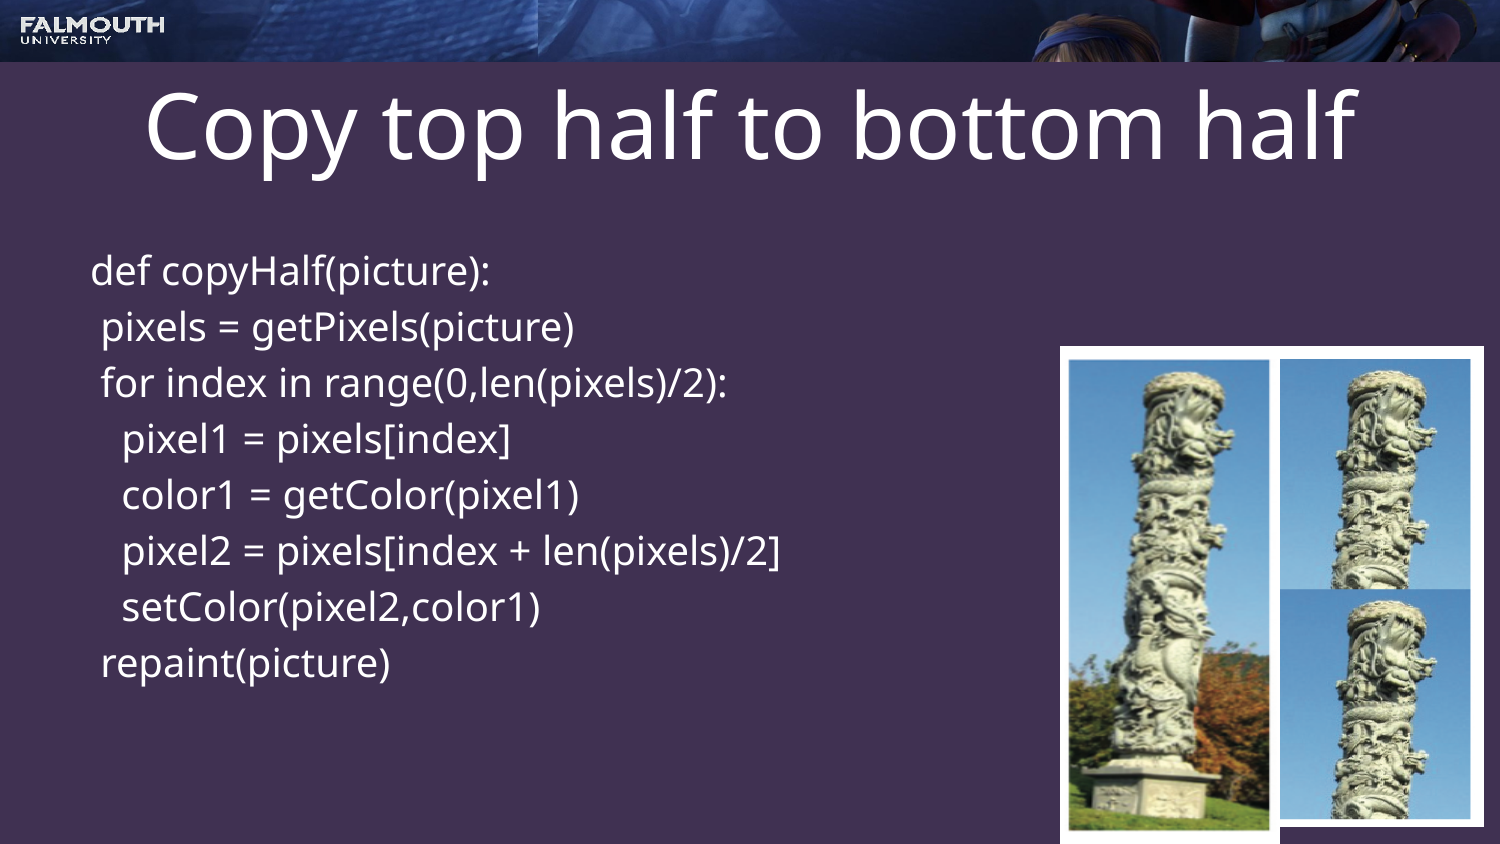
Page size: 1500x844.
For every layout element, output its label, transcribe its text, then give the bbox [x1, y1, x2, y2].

picture [1060, 346, 1484, 844]
list def copyHalf(picture): pixels = getPixels(picture) for index in range(0,len(pixels)/2): pixel1 = pixels[index] color1 = getColor(pixel1) pixel2 = pixels[index + len(pixels)/2] setColor(pixel2,color1) repaint(picture) [75, 238, 1038, 694]
picture [0, 0, 1500, 62]
title Copy top half to bottom half [75, 52, 1425, 194]
